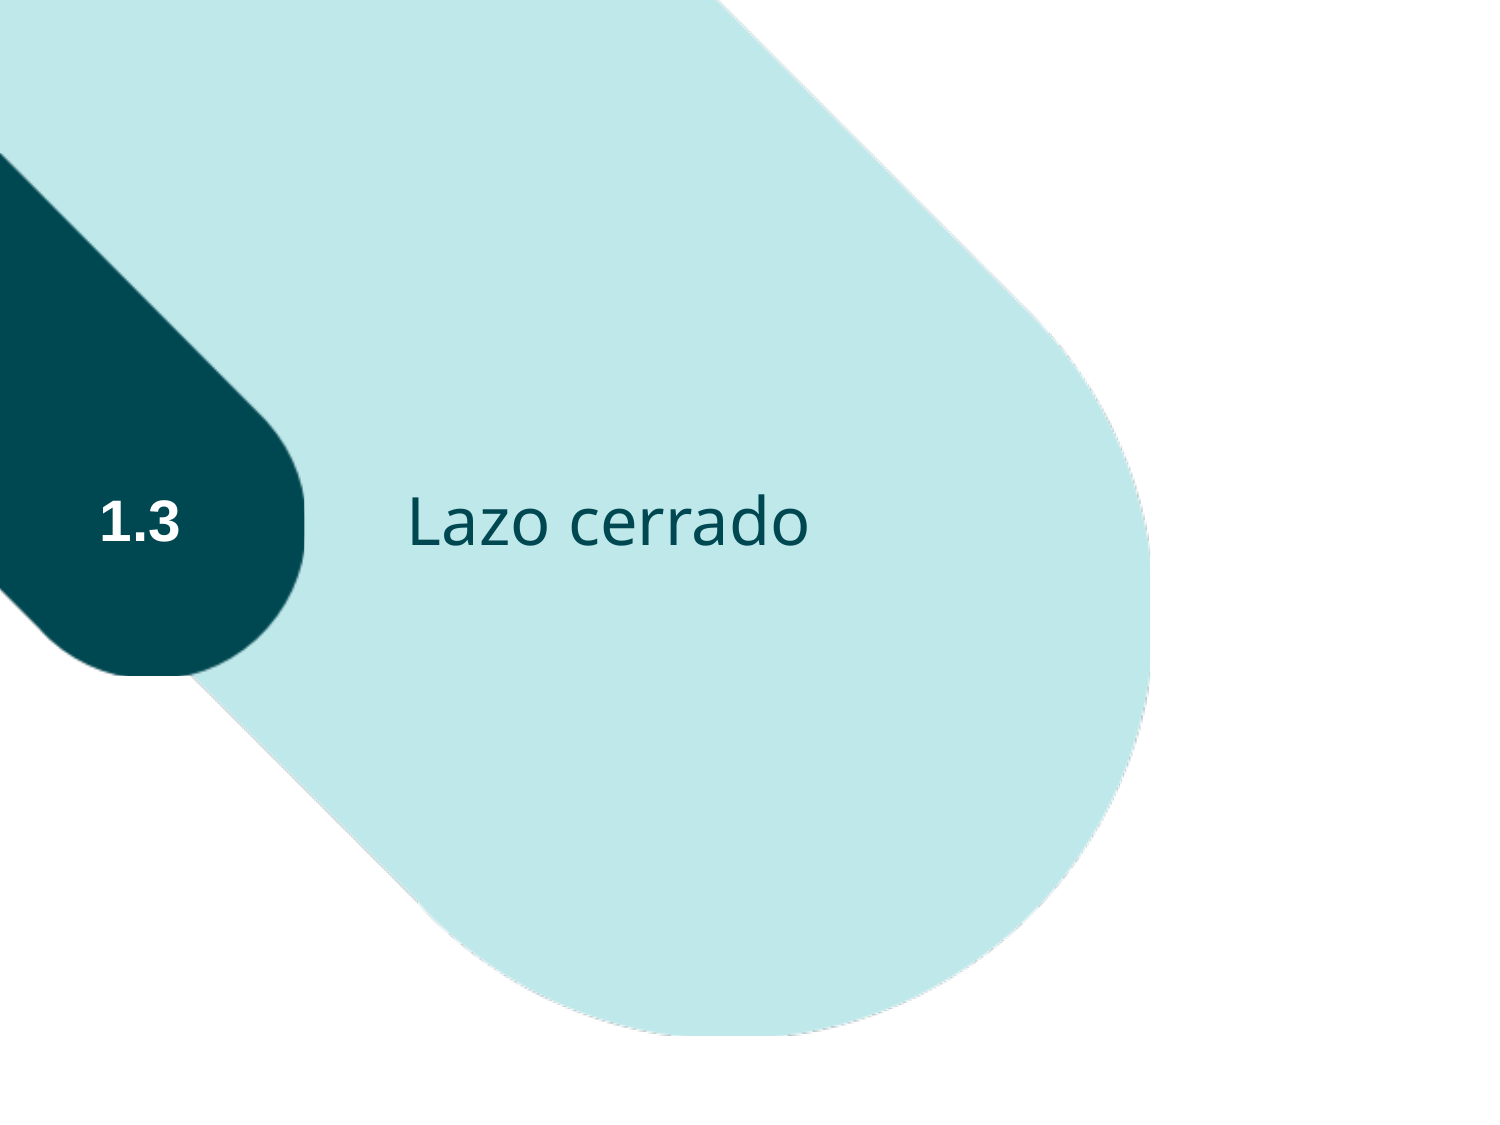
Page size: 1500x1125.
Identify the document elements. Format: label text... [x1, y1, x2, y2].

title Lazo cerrado [391, 342, 1034, 567]
list 1.3 [81, 454, 200, 581]
